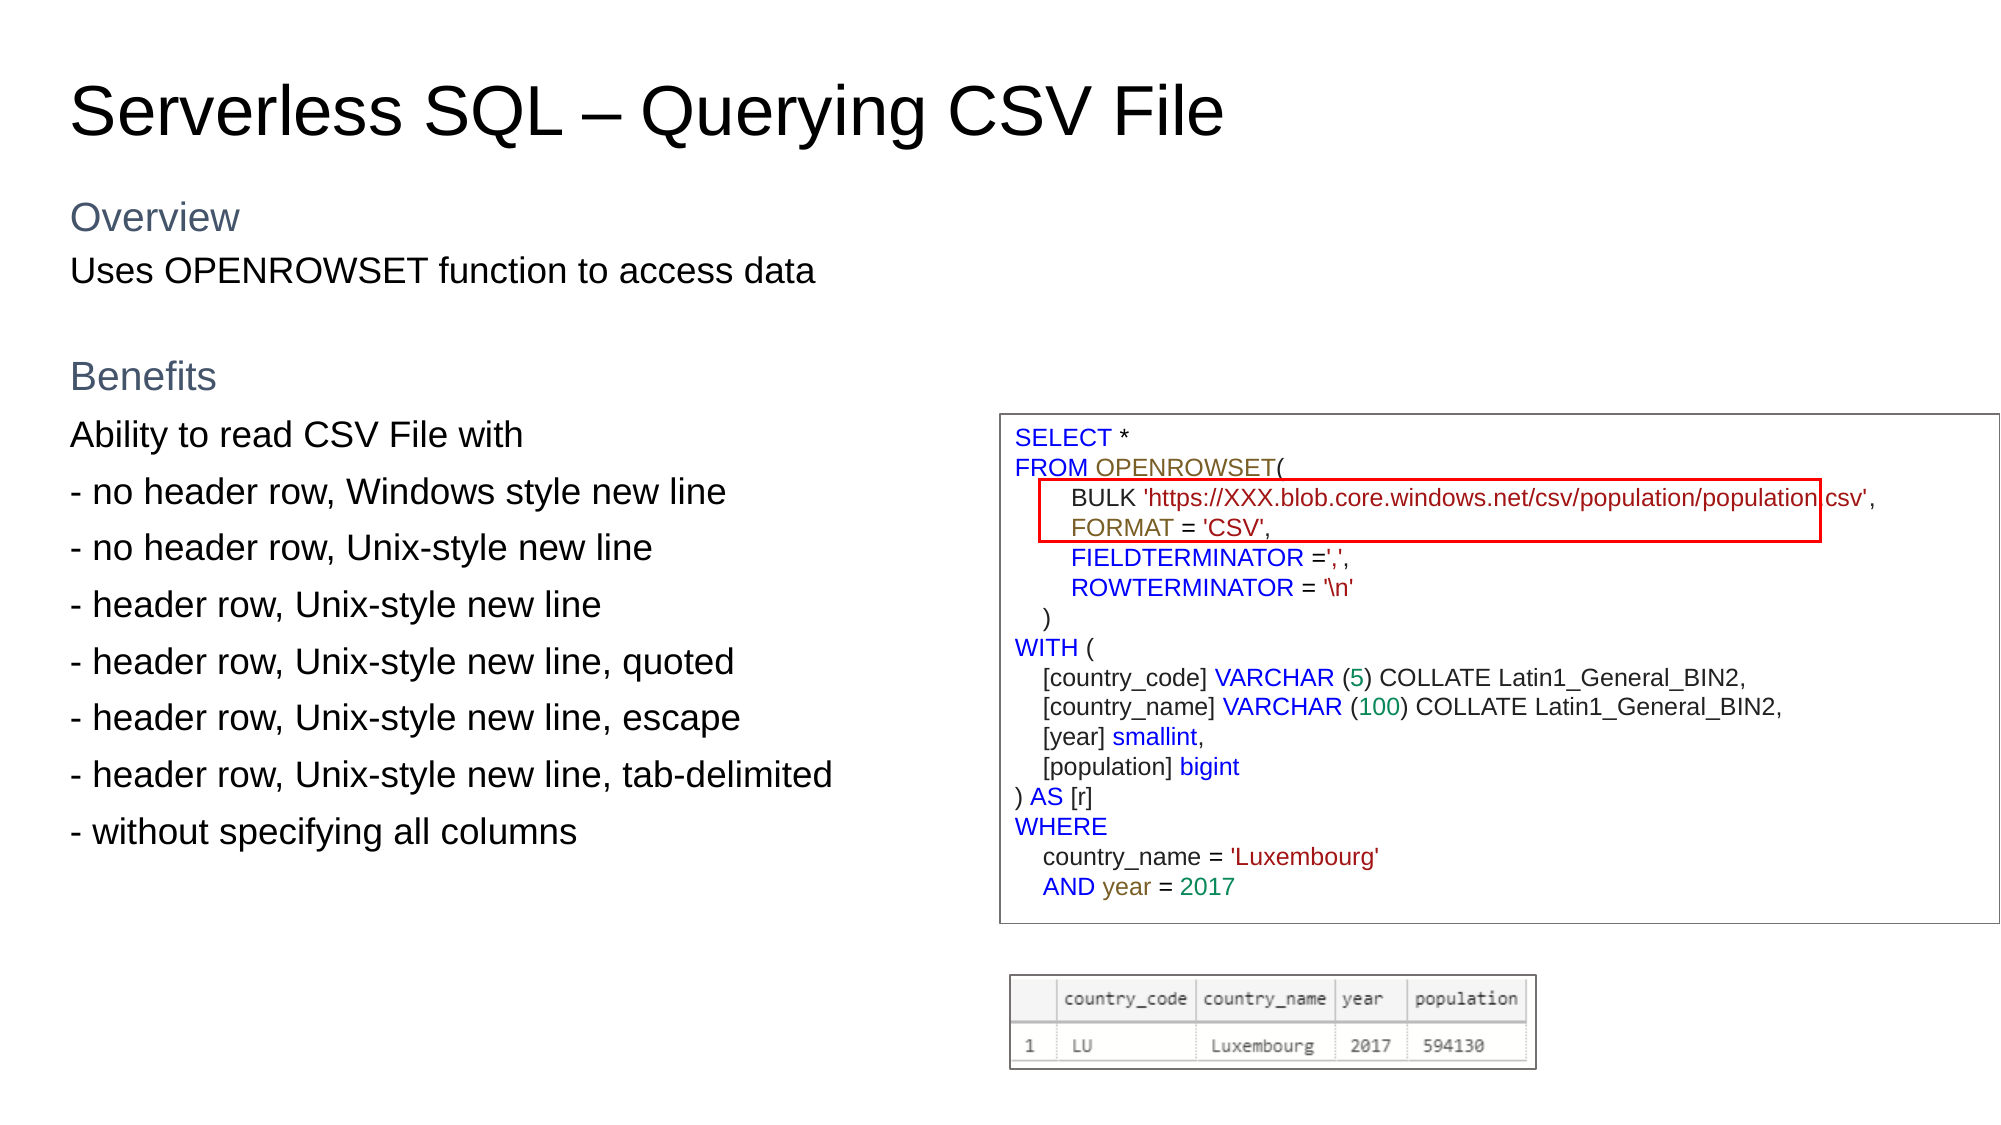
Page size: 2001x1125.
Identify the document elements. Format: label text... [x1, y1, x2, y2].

picture [1010, 975, 1535, 1069]
list Overview Uses OPENROWSET function to access data Benefits Ability to read CSV File with - no header row, Windows style new line - no header row, Unix-style new line - header row, Unix-style new line - header row, Unix-style new line, quoted - header row, Unix-style new line, escape - header row, Unix-style new line, tab-delimited - without specifying all columns [70, 185, 982, 928]
text_box [1039, 479, 1821, 542]
title Serverless SQL – Querying CSV File [70, 47, 1552, 161]
text_box SELECT * FROM OPENROWSET( BULK 'https://XXX.blob.core.windows.net/csv/population/population.csv', FORMAT = 'CSV', FIELDTERMINATOR =',', ROWTERMINATOR = '\n' ) WITH ( [country_code] VARCHAR (5) COLLATE Latin1_General_BIN2, [country_name] VARCHAR (100) COLLATE Latin1_General_BIN2, [year] smallint, [population] bigint ) AS [r] WHERE country_name = 'Luxembourg' AND year = 2017 [999, 413, 2000, 924]
